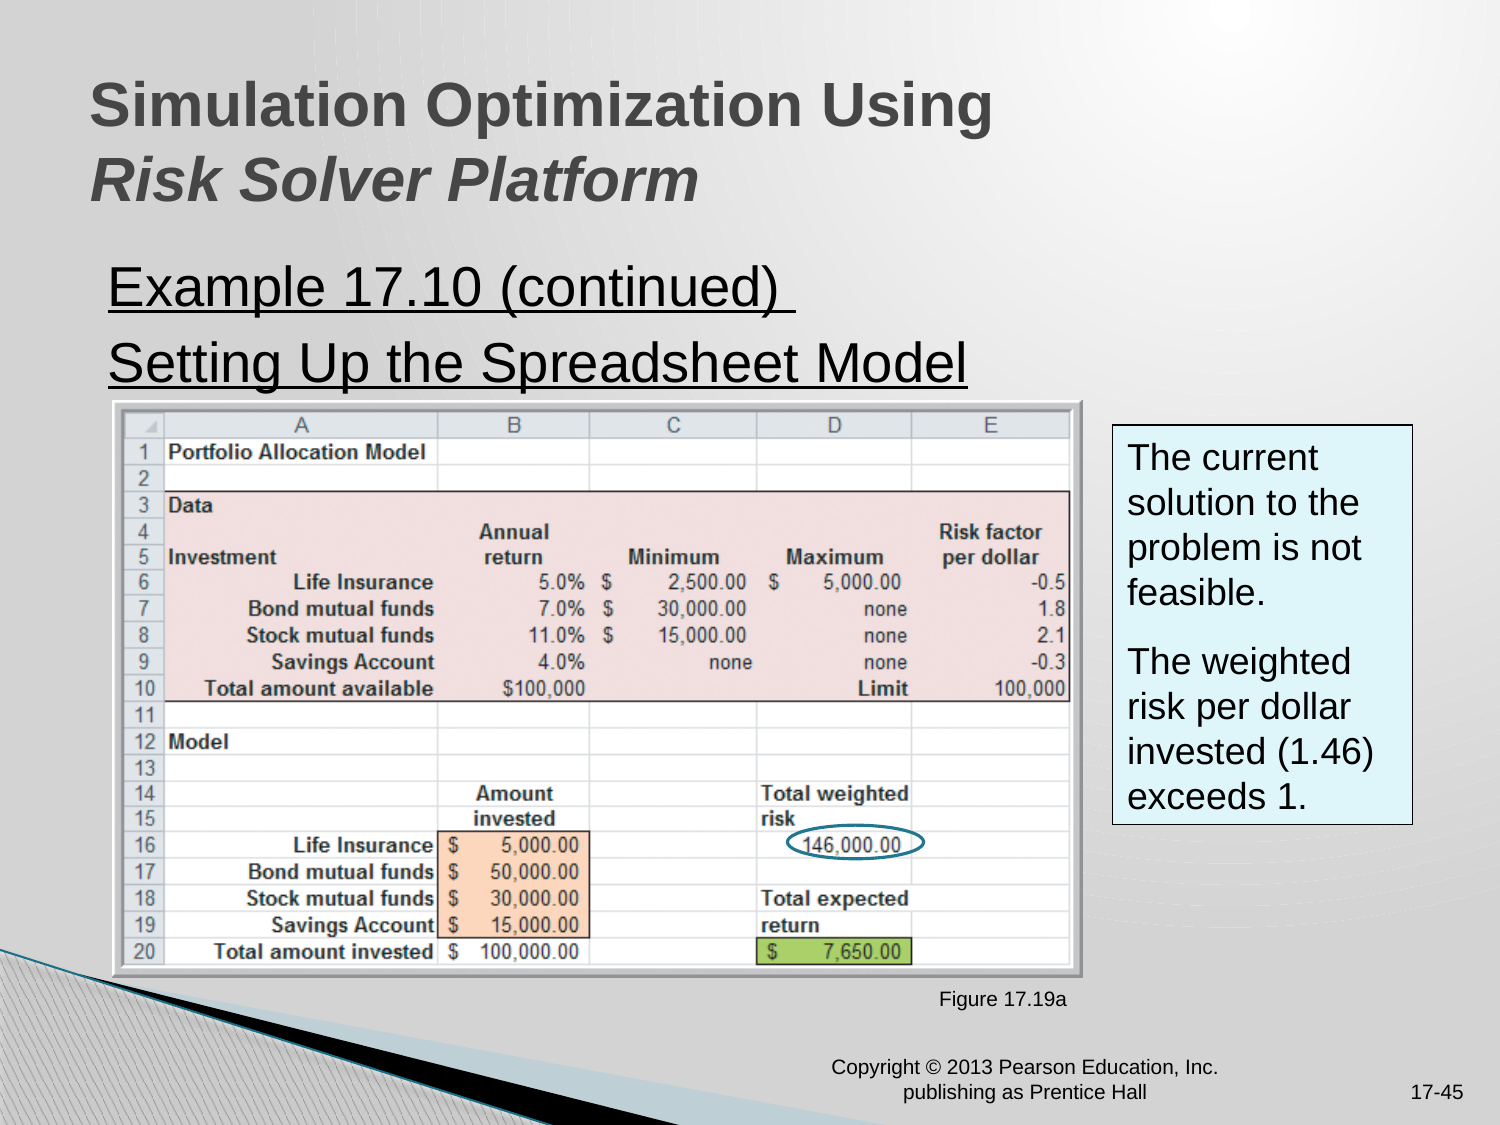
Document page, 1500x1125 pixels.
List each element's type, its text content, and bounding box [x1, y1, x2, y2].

text_box The current solution to the problem is not feasible. The weighted risk per dollar invested (1.46) exceeds 1. [1112, 425, 1413, 825]
footer Copyright © 2013 Pearson Education, Inc. publishing as Prentice Hall [812, 1051, 1238, 1112]
slide_number 17-45 [1362, 1051, 1479, 1112]
picture [112, 400, 1084, 978]
list Example 17.10 (continued) Setting Up the Spreadsheet Model [74, 242, 1426, 986]
title Simulation Optimization Using Risk Solver Platform [75, 45, 1425, 233]
text_box Figure 17.19a [924, 989, 1082, 1019]
